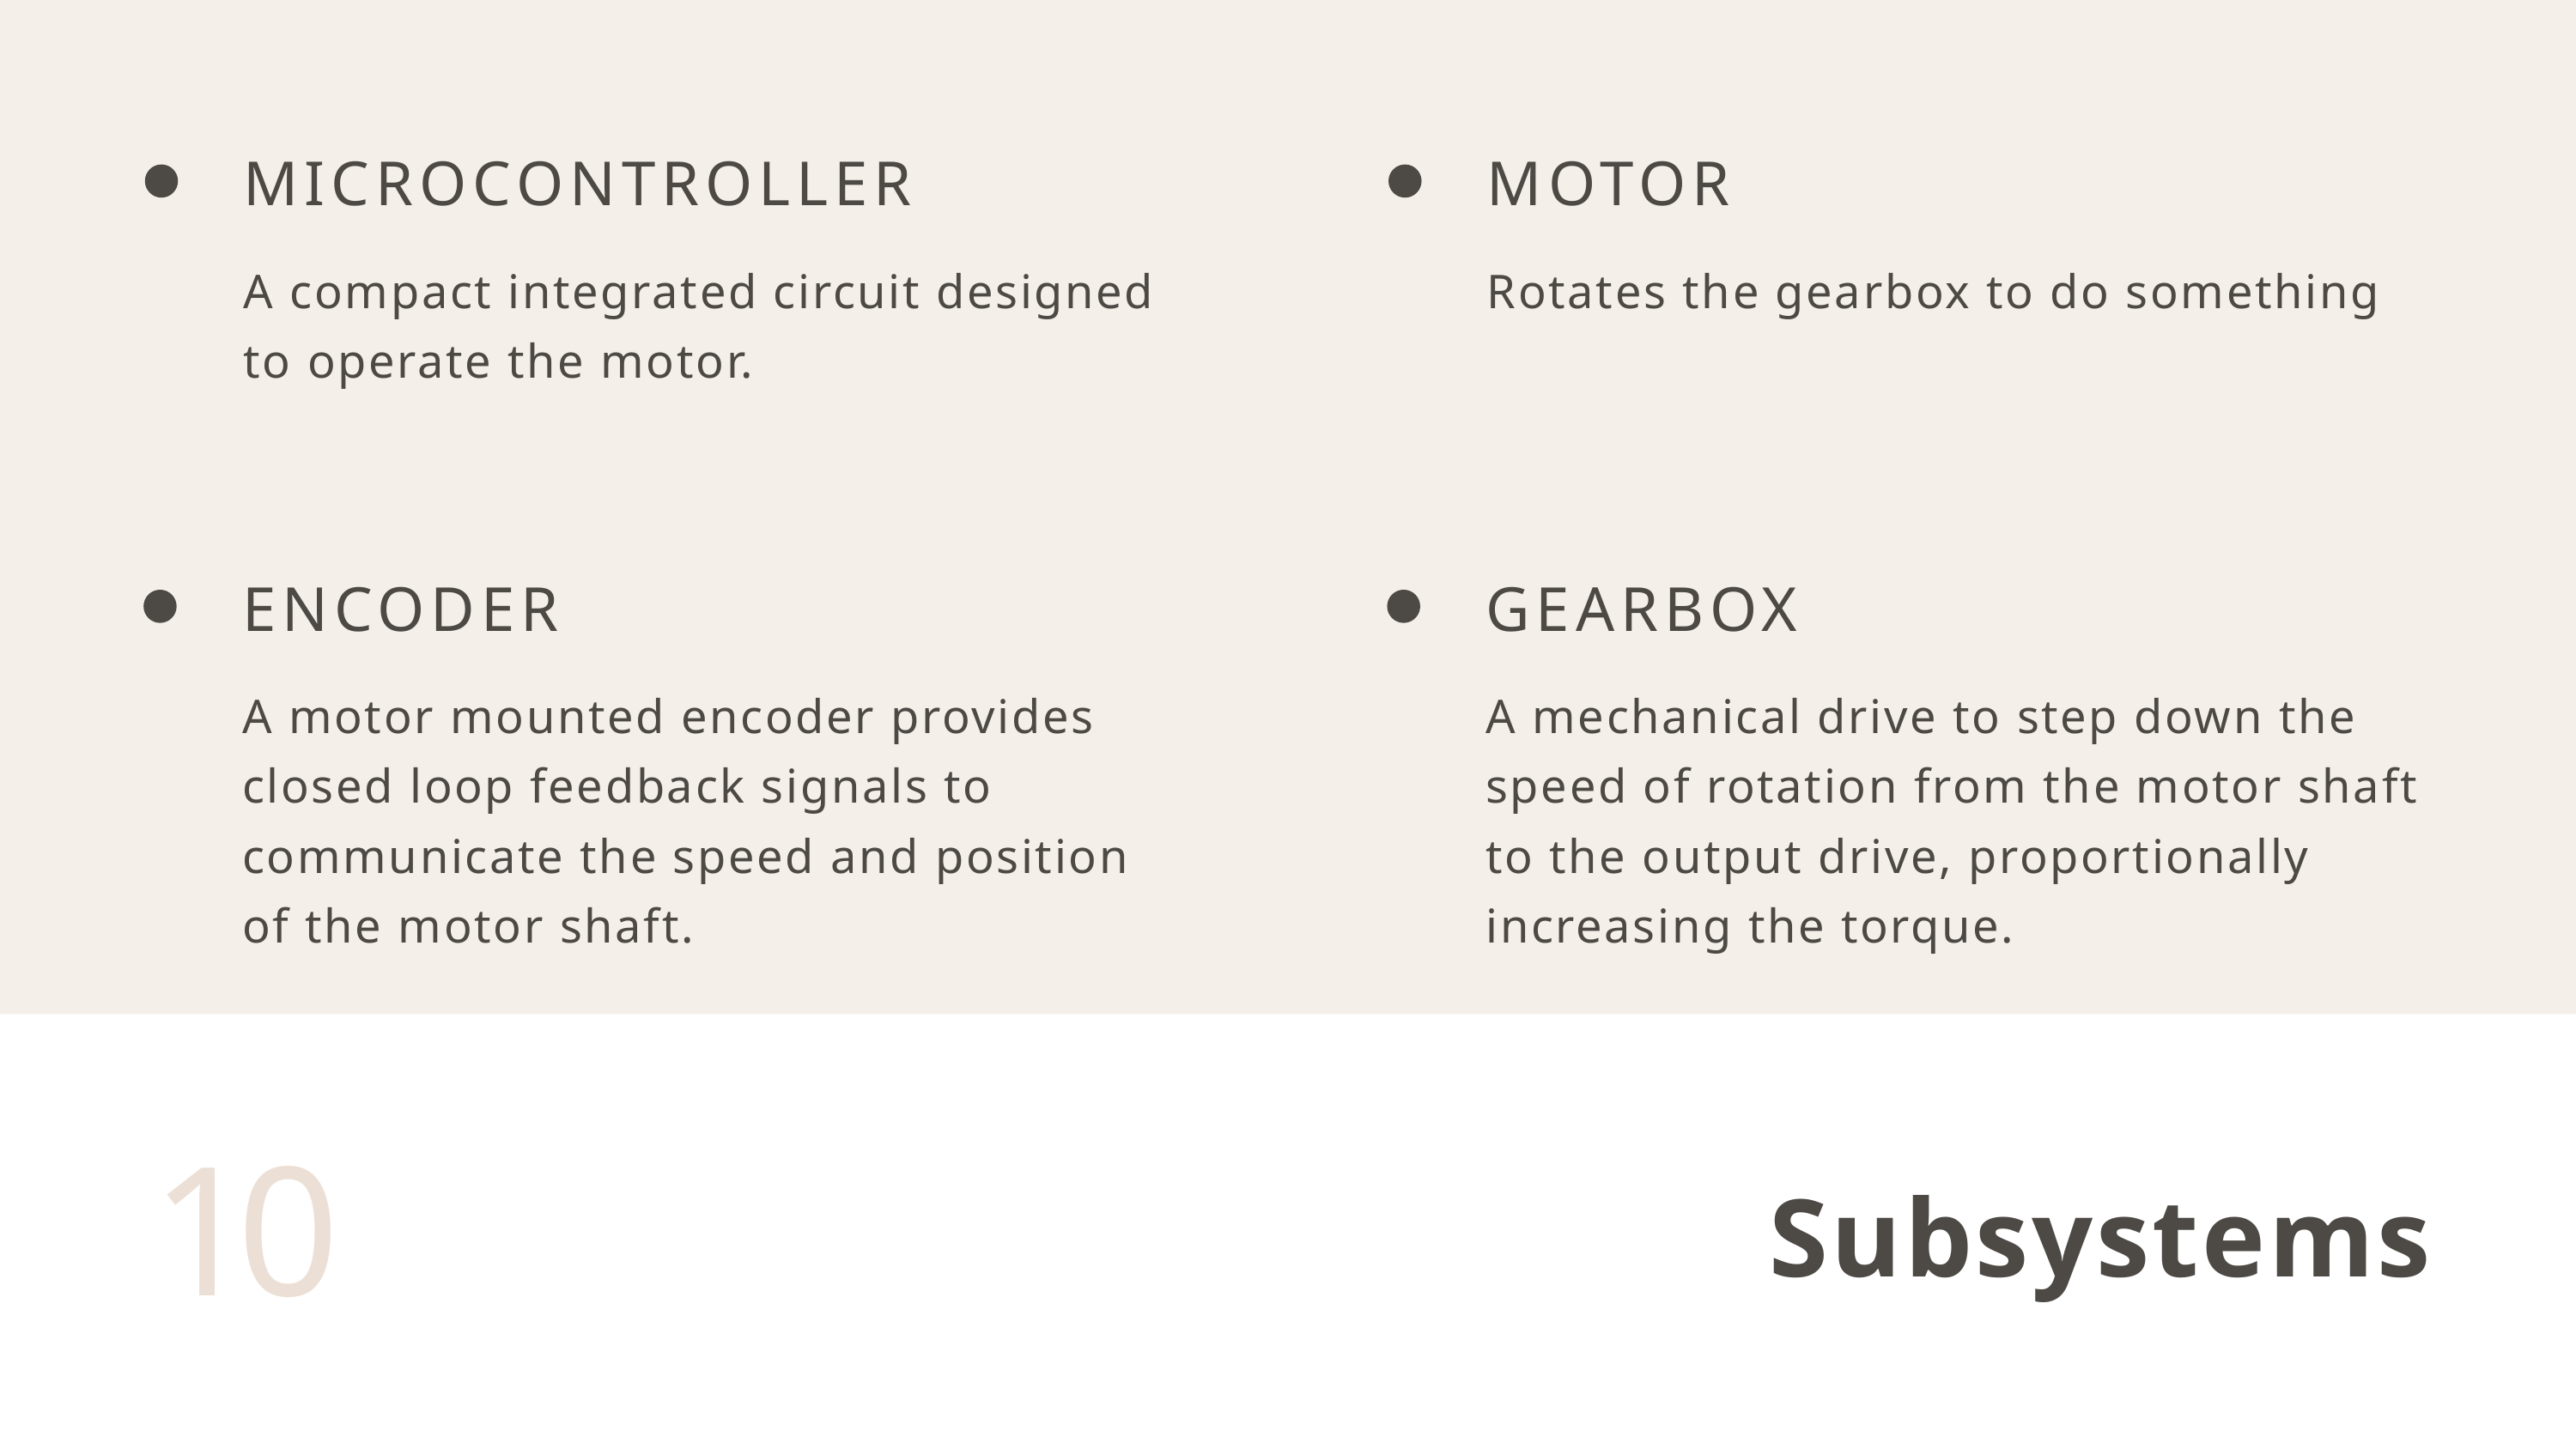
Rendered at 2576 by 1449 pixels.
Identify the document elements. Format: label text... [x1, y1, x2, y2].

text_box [1485, 569, 2430, 955]
text_box [0, 0, 2576, 1015]
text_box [1388, 164, 1422, 198]
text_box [1486, 144, 2432, 318]
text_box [144, 164, 179, 198]
text_box Subsystems [587, 1166, 2432, 1299]
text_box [1387, 589, 1421, 623]
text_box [241, 569, 1187, 885]
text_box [143, 589, 178, 623]
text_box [243, 144, 1188, 389]
text_box 10 [142, 1142, 349, 1332]
